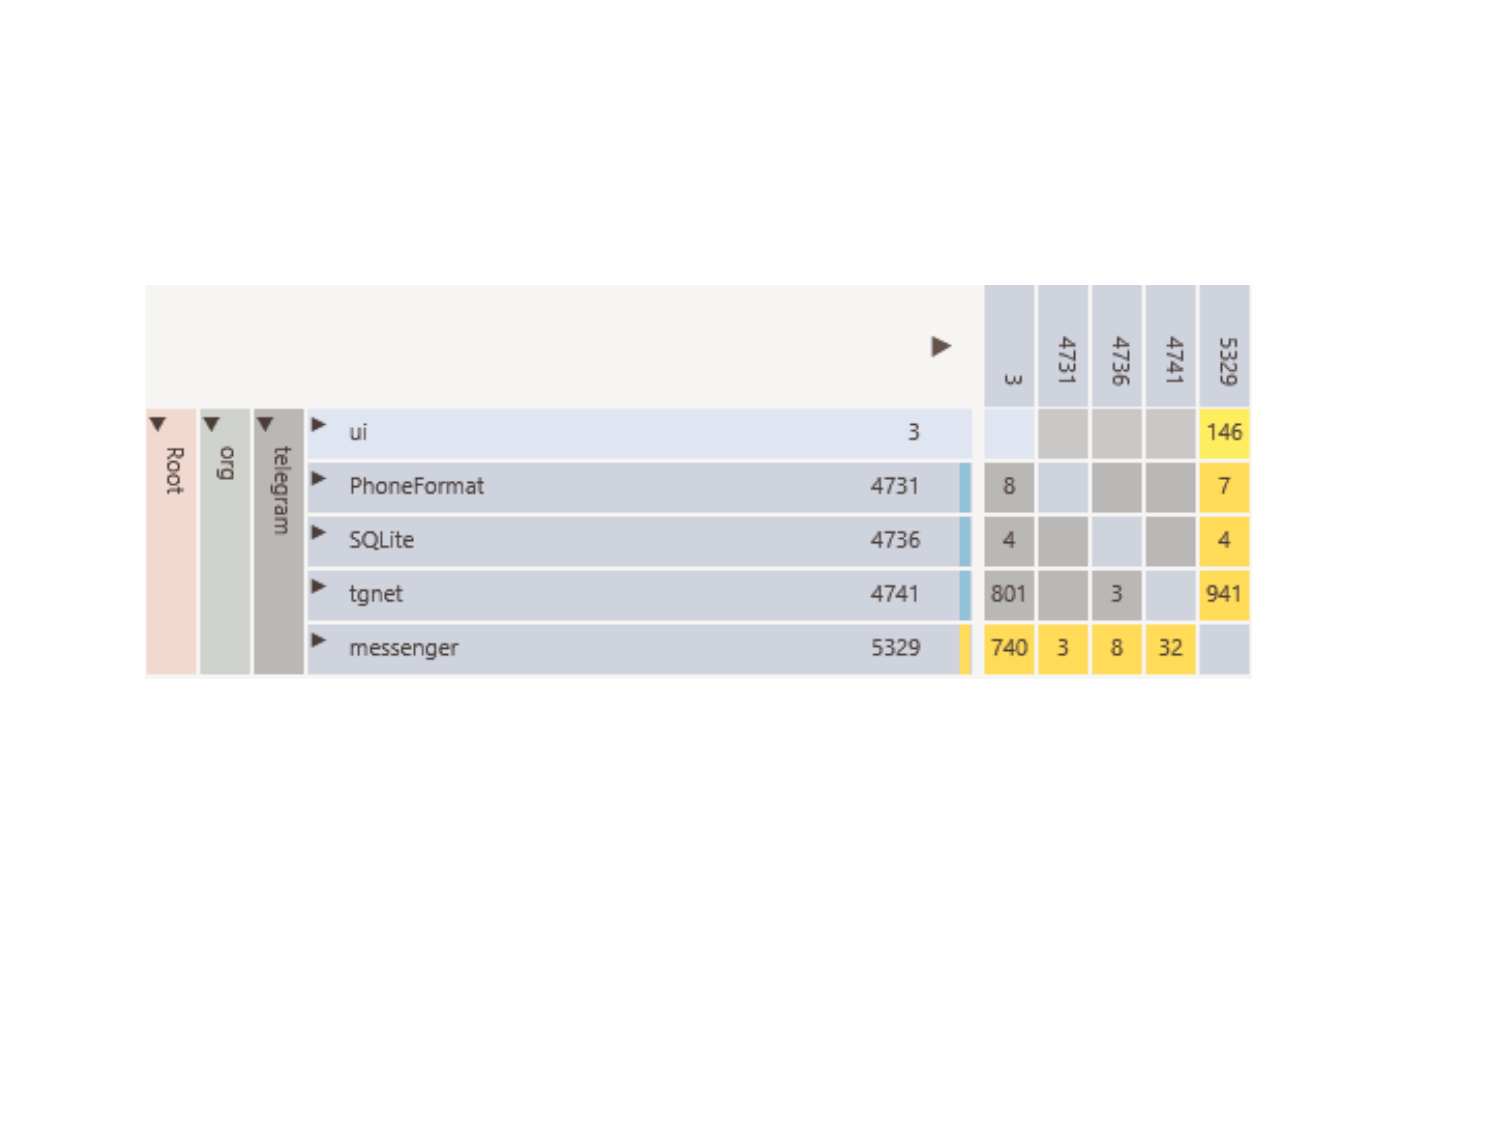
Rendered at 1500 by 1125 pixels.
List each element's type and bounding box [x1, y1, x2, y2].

picture [145, 285, 1252, 679]
